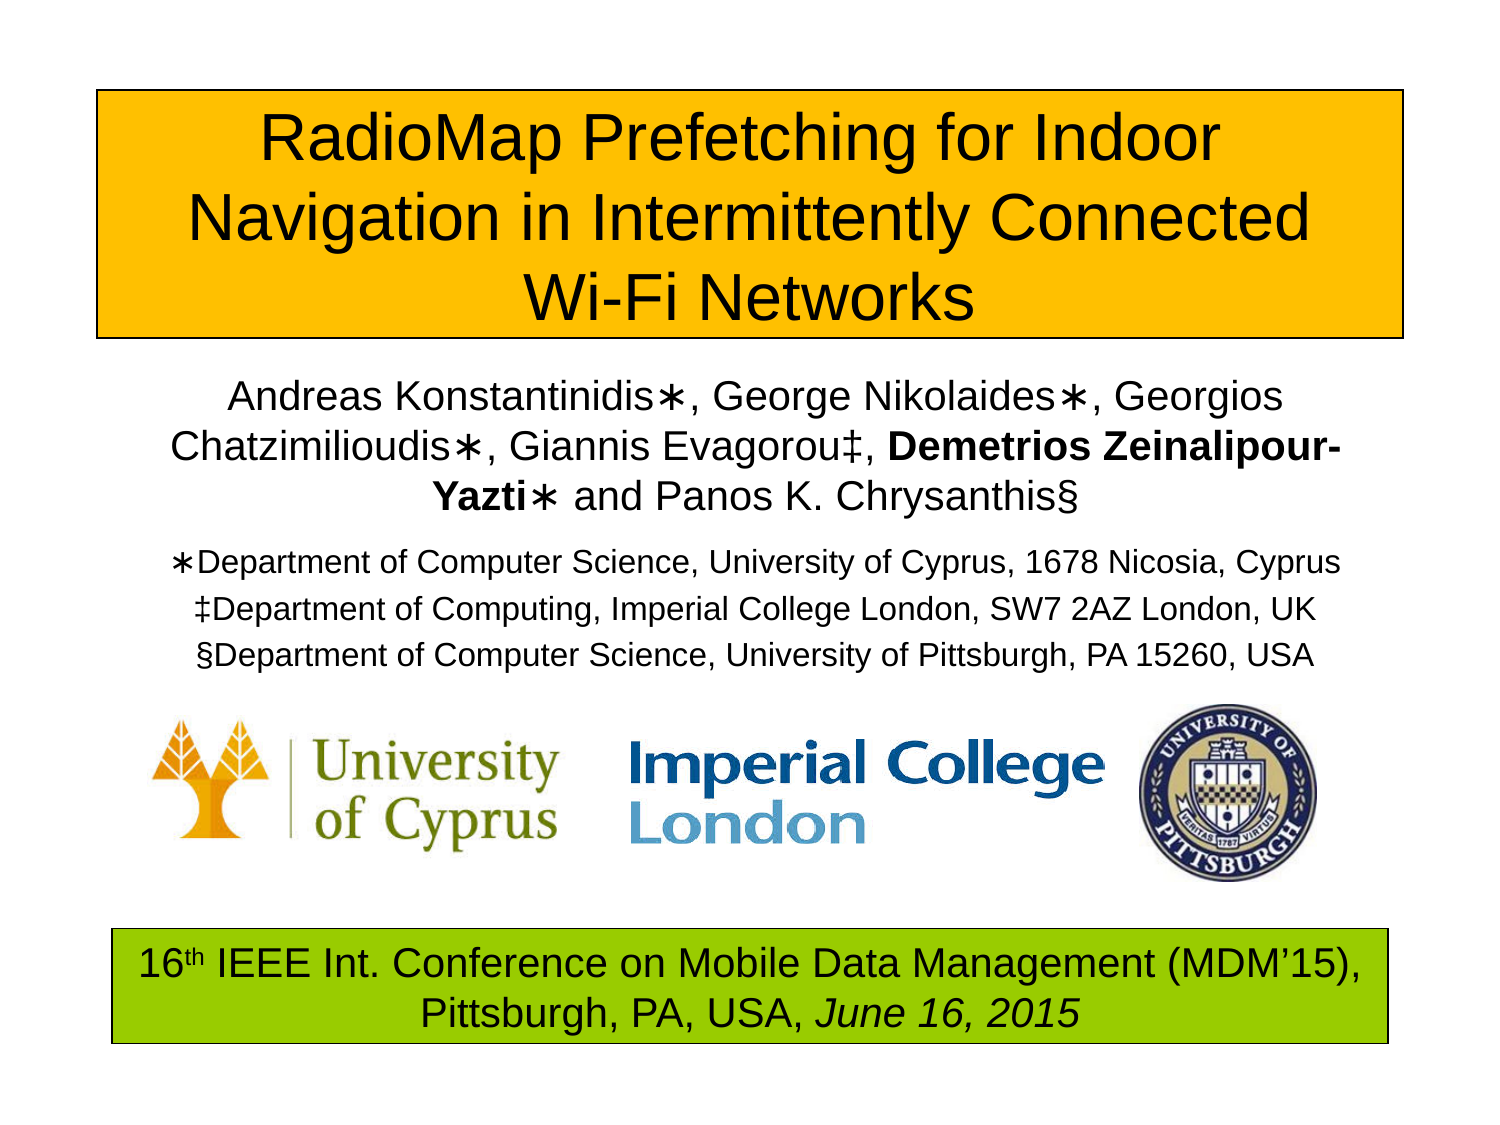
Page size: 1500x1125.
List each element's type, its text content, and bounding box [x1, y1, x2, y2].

text_box 16th IEEE Int. Conference on Mobile Data Management (MDM’15), Pittsburgh, PA, USA, June 16, 2015 [112, 928, 1388, 1044]
title RadioMap Prefetching for Indoor Navigation in Intermittently Connected Wi-Fi Networks [96, 89, 1404, 339]
text_box Andreas Konstantinidis∗, George Nikolaides∗, Georgios Chatzimilioudis∗, Giannis Evagorou‡, Demetrios Zeinalipour-Yazti∗ and Panos K. Chrysanthis§ ∗Department of Computer Science, University of Cyprus, 1678 Nicosia, Cyprus ‡Department of Computing, Imperial College London, SW7 2AZ London, UK §Department of Computer Science, University of Pittsburgh, PA 15260, USA [100, 361, 1412, 787]
picture [1139, 703, 1318, 882]
picture [147, 715, 568, 866]
picture [631, 739, 1105, 845]
